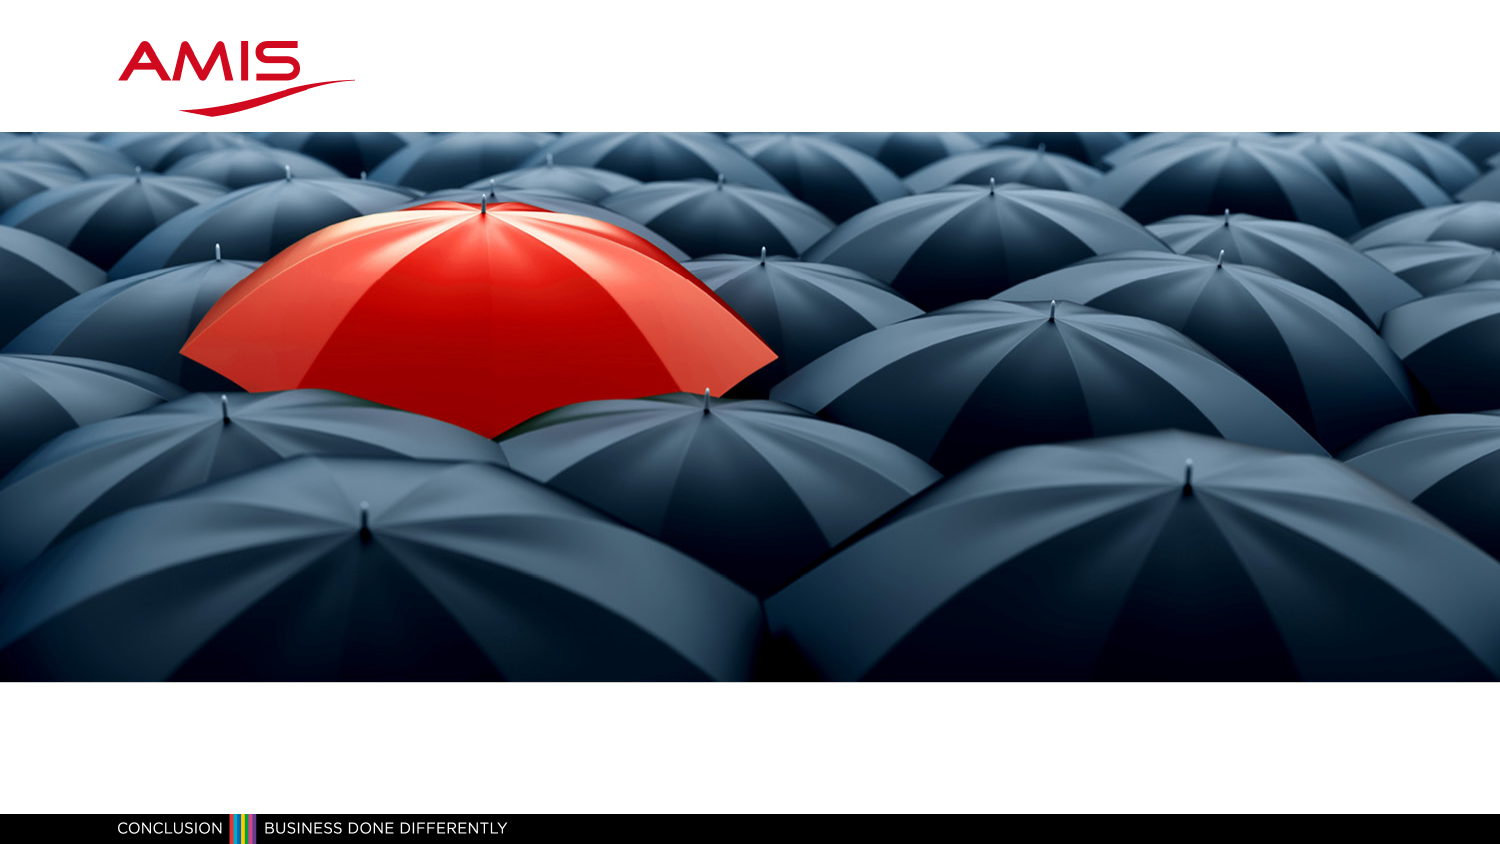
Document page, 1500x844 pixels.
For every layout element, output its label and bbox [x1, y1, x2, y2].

picture [0, 132, 1500, 683]
picture [0, 814, 236, 844]
picture [239, 814, 1500, 844]
picture [106, 17, 579, 125]
